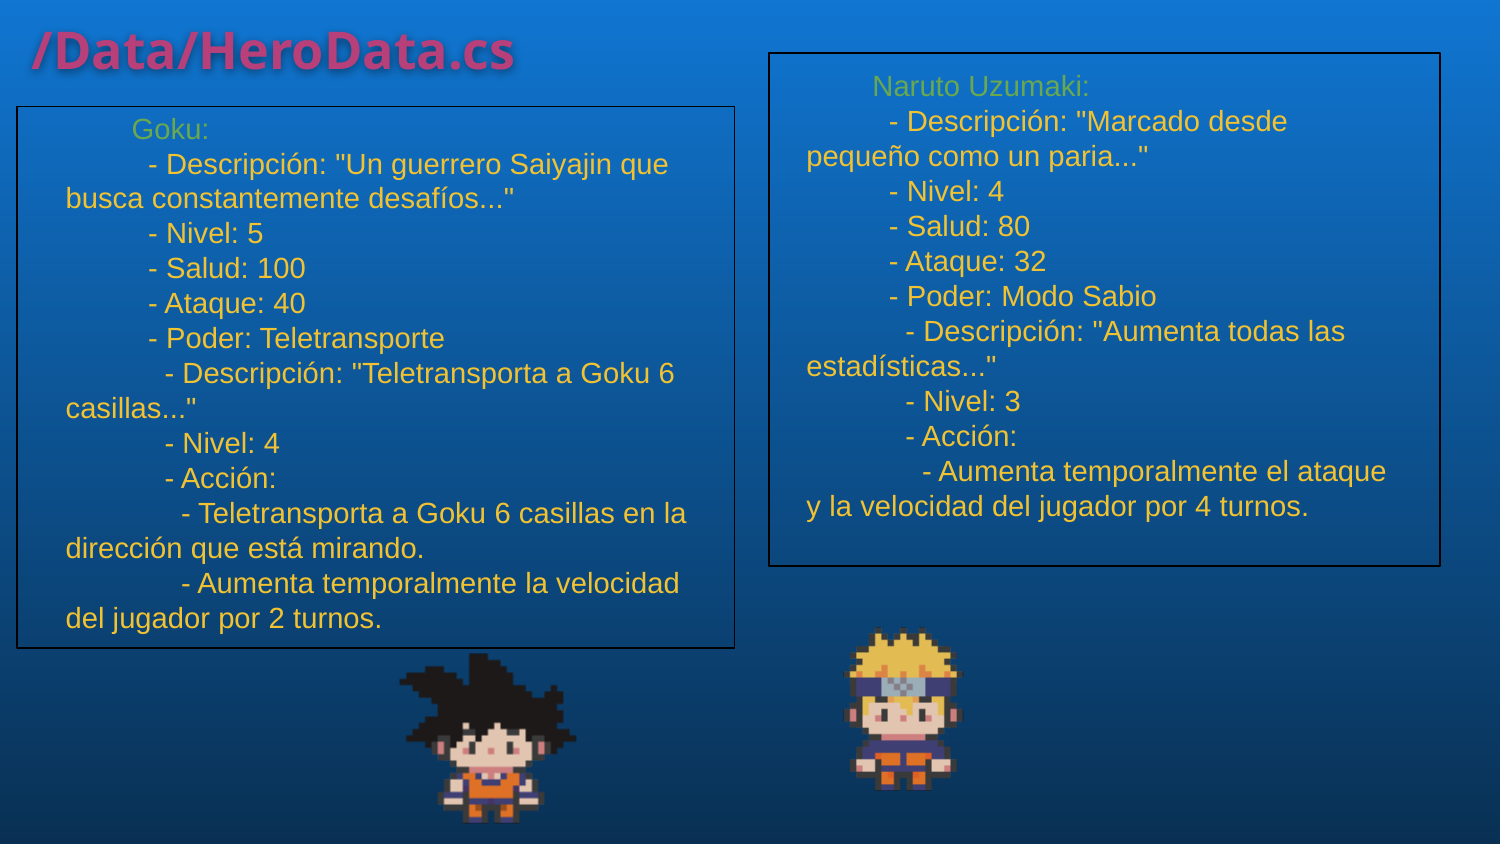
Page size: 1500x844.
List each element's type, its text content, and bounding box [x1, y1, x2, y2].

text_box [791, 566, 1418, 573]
title /Data/HeroData.cs [16, 0, 769, 95]
picture [388, 647, 589, 844]
picture [800, 615, 1001, 817]
text_box [16, 106, 50, 649]
text_box [769, 52, 1441, 566]
text_box Goku: - Descripción: "Un guerrero Saiyajin que busca constantemente desafíos..." - Nivel: 5 - Salud: 100 - Ataque: 40 - Poder: Teletransporte - Descripción: "Teletransporta a Goku 6 casillas..." - Nivel: 4 - Acción: - Teletransporta a Goku 6 casillas en la dirección que está mirando. - Aumenta temporalmente la velocidad del jugador por 2 turnos. [50, 94, 735, 720]
